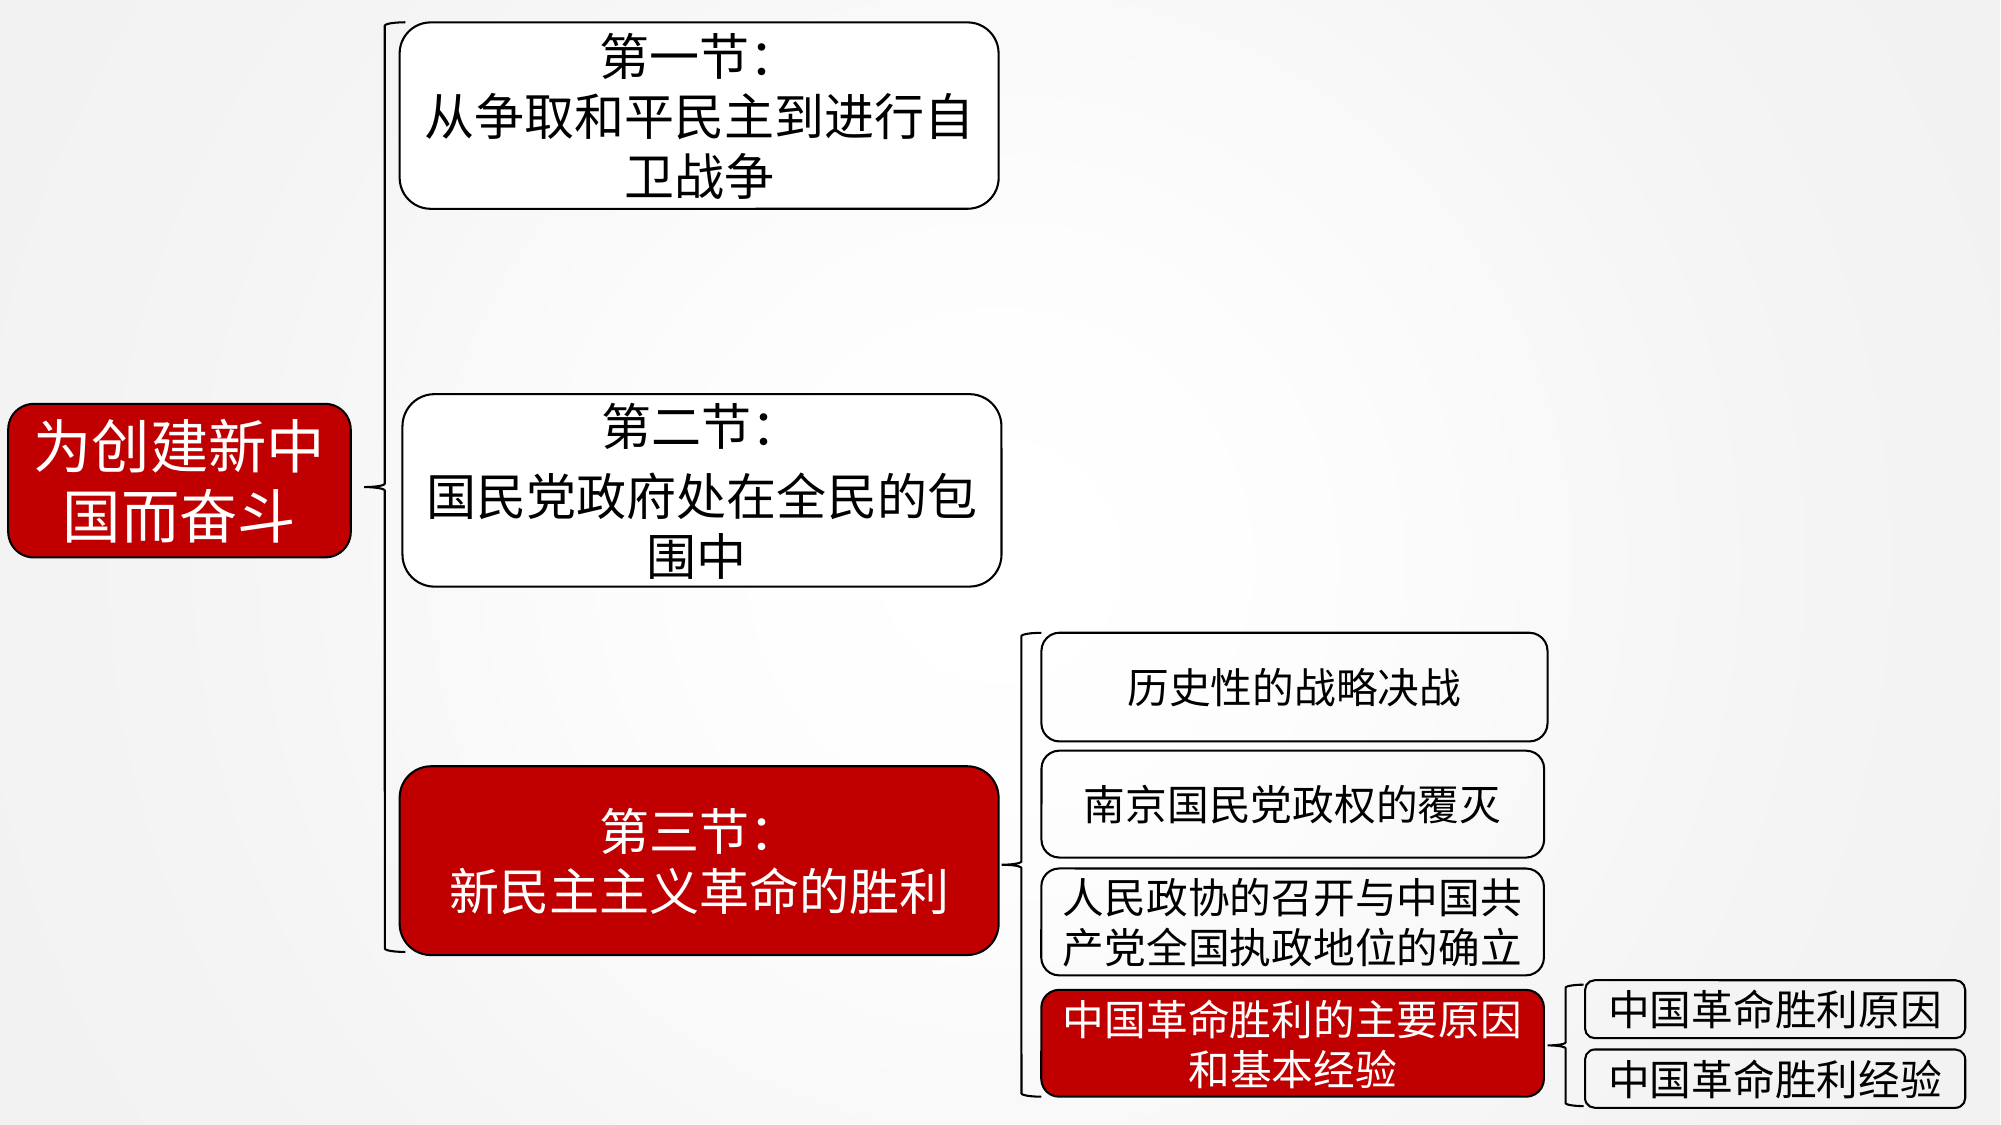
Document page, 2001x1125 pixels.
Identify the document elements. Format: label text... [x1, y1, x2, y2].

text_box 中国革命胜利经验 [1584, 1048, 1967, 1109]
text_box 中国革命胜利原因 [1584, 979, 1967, 1040]
text_box 南京国民党政权的覆灭 [1040, 749, 1546, 859]
text_box [1547, 983, 1584, 1108]
text_box 第二节： 国民党政府处在全民的包围中 [401, 393, 1003, 588]
text_box [1001, 631, 1042, 1098]
text_box 中国革命胜利的主要原因和基本经验 [1040, 988, 1545, 1098]
picture [0, 0, 2000, 1125]
text_box 为创建新中国而奋斗 [7, 402, 352, 559]
text_box 第三节： 新民主主义革命的胜利 [398, 765, 1000, 957]
text_box 人民政协的召开与中国共产党全国执政地位的确立 [1040, 867, 1545, 977]
text_box 第一节： 从争取和平民主到进行自卫战争 [398, 21, 1000, 210]
text_box 历史性的战略决战 [1040, 631, 1549, 743]
text_box [364, 21, 406, 954]
